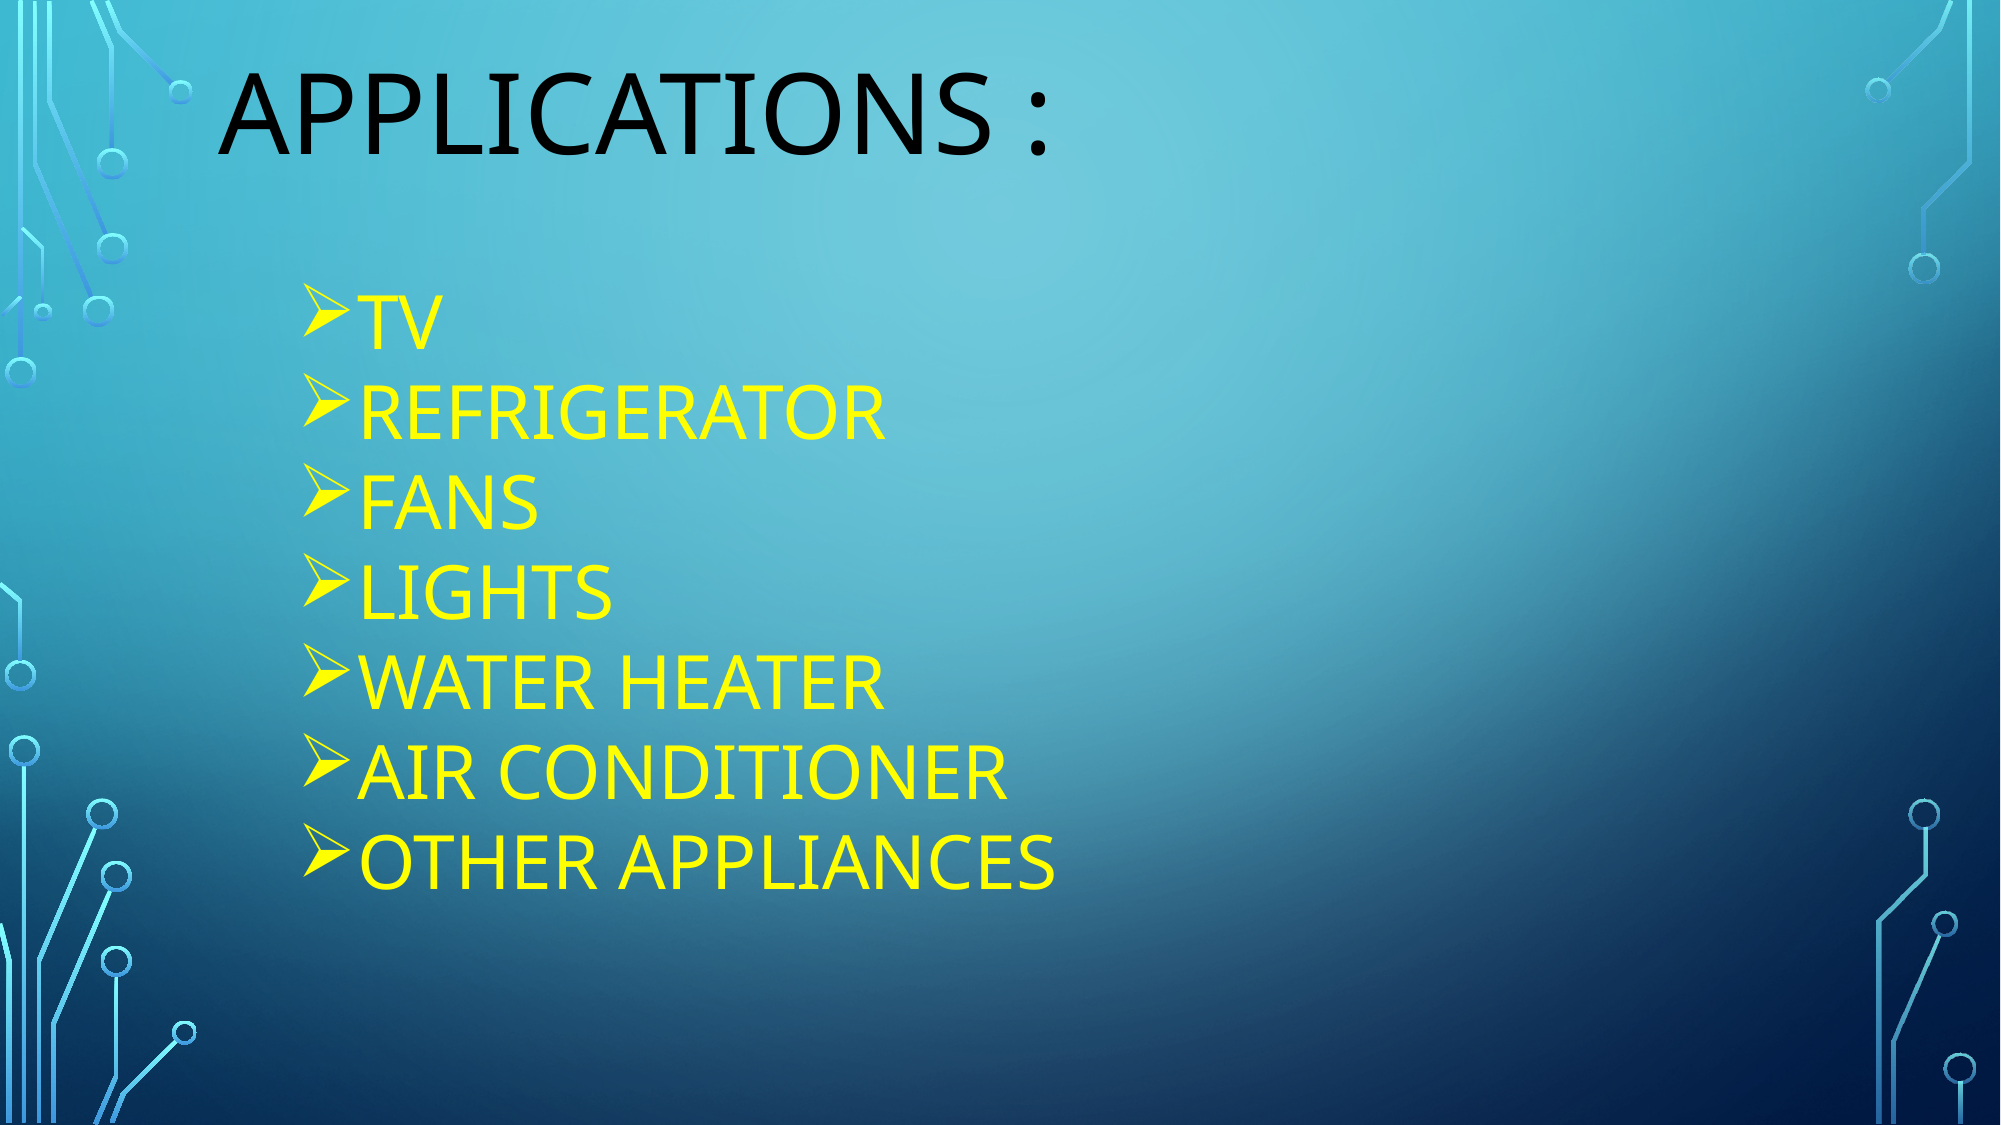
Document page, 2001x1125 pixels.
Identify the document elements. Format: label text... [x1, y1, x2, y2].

text_box TV REFRIGERATOR FANS LIGHTS WATER HEATER AIR CONDITIONER OTHER APPLIANCES [282, 267, 1400, 913]
text_box APPLICATIONS : [204, 34, 1287, 185]
